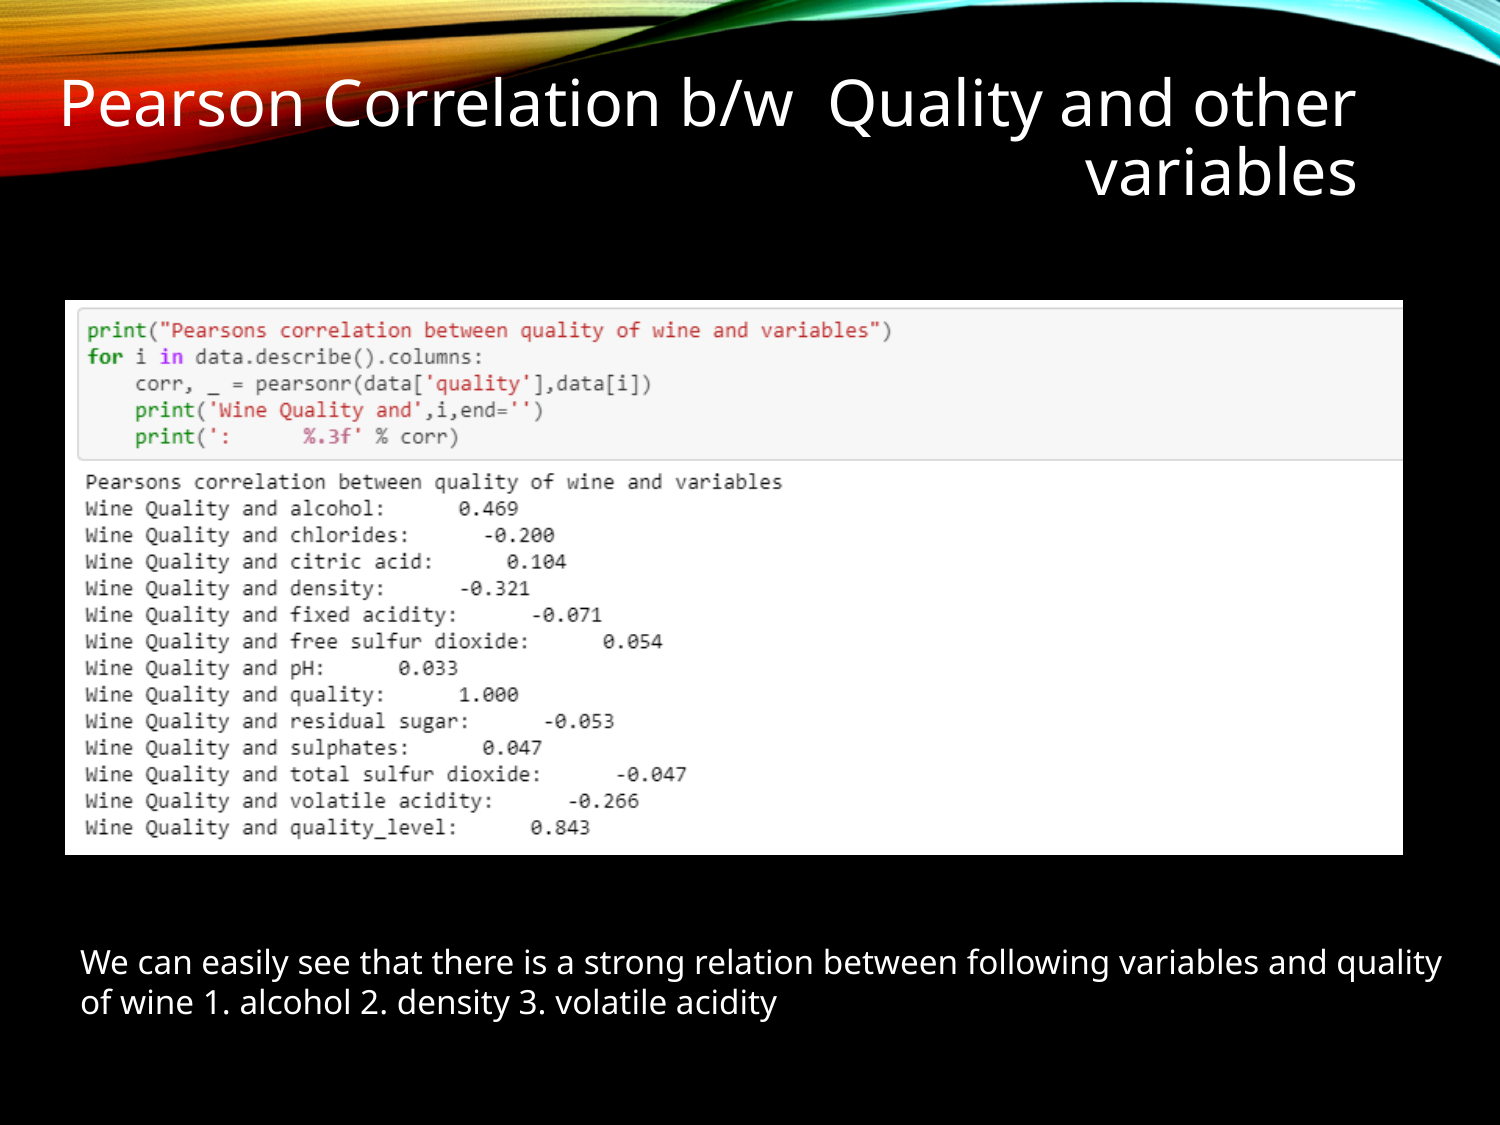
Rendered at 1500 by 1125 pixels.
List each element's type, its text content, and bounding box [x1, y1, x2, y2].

text_box We can easily see that there is a strong relation between following variables and quality of wine 1. alcohol 2. density 3. volatile acidity [65, 926, 1493, 990]
picture [64, 299, 1403, 856]
title Pearson Correlation b/w Quality and other variables [35, 34, 1374, 247]
picture [0, 0, 1500, 178]
